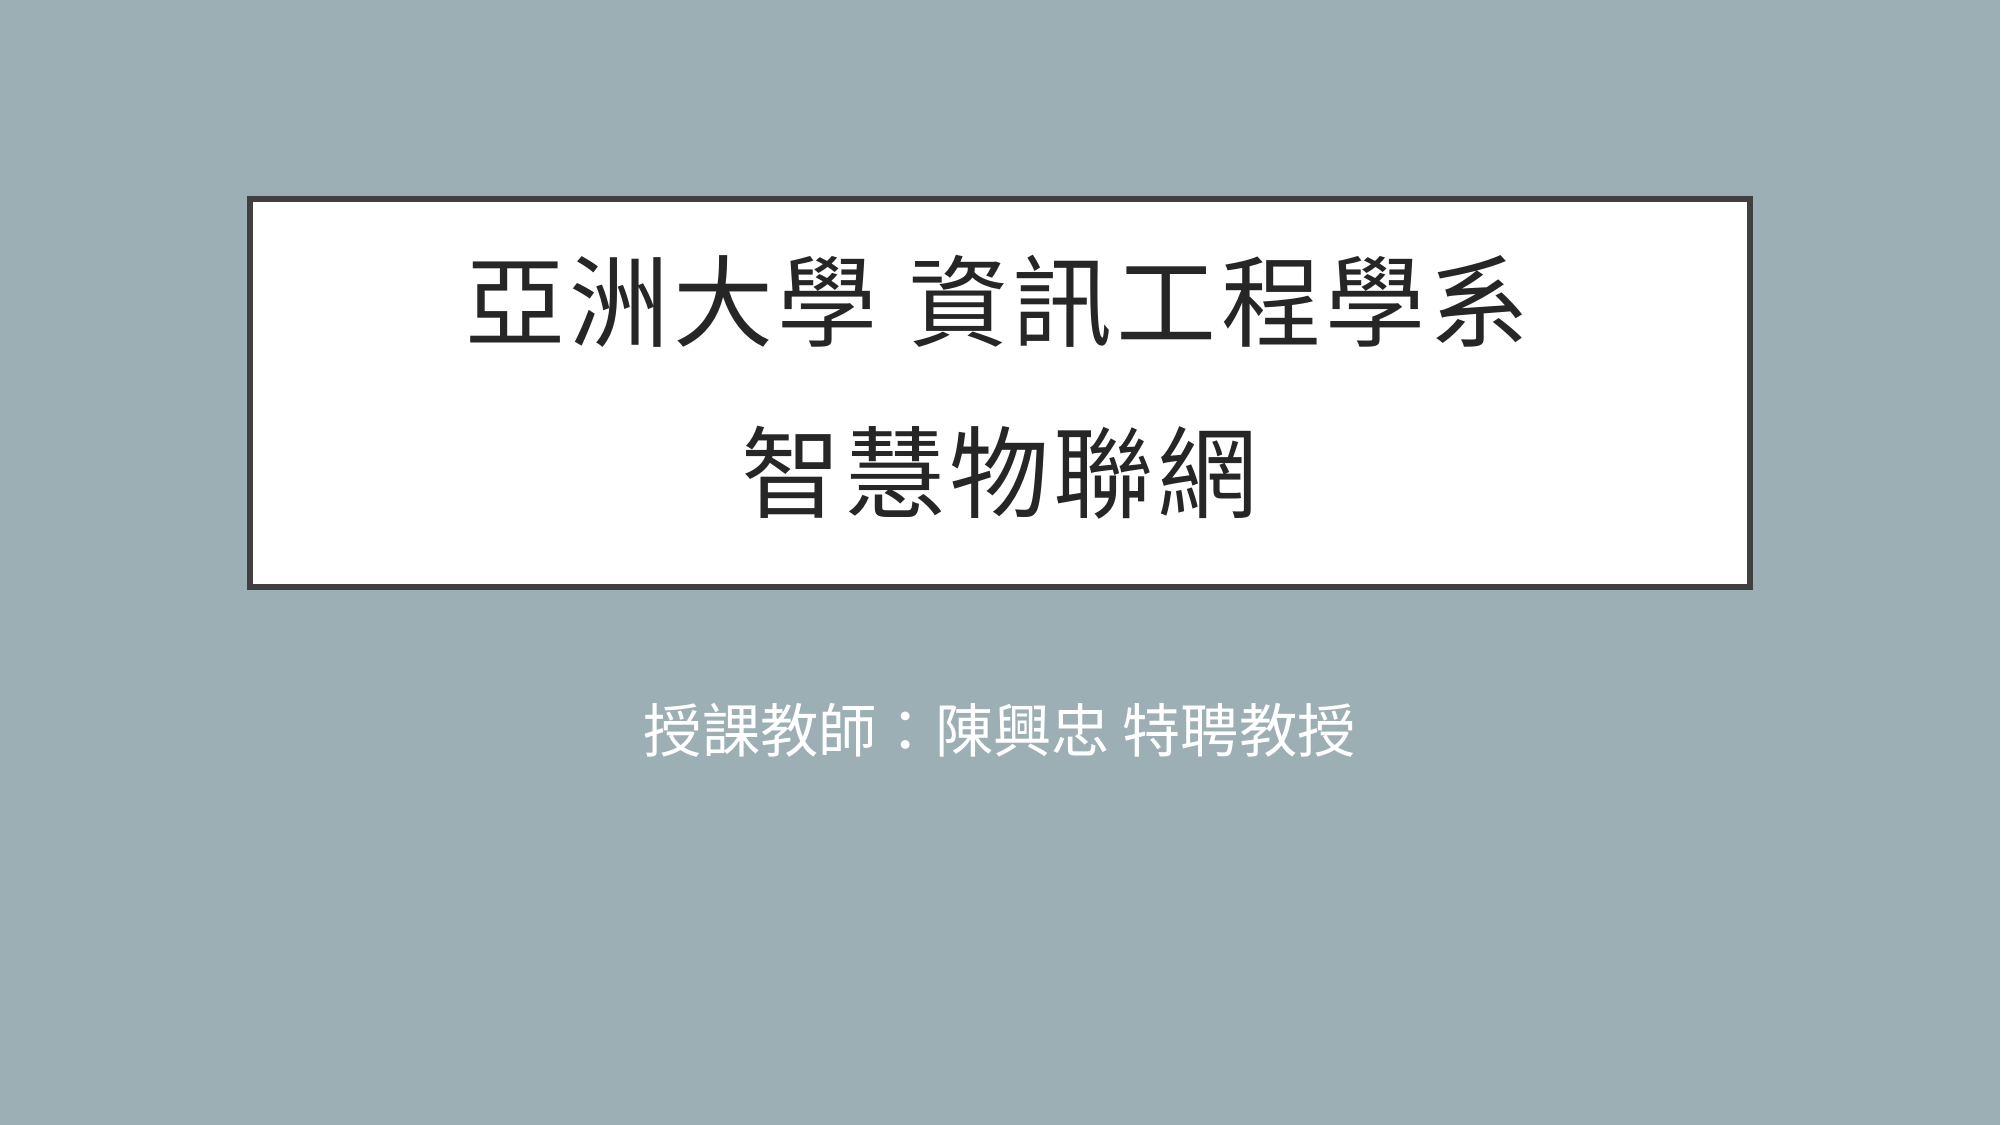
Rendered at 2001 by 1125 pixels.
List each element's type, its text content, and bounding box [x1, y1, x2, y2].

subtitle 授課教師：陳興忠 特聘教授 [249, 686, 1750, 959]
title 亞洲大學 資訊工程學系 智慧物聯網 [247, 196, 1753, 590]
